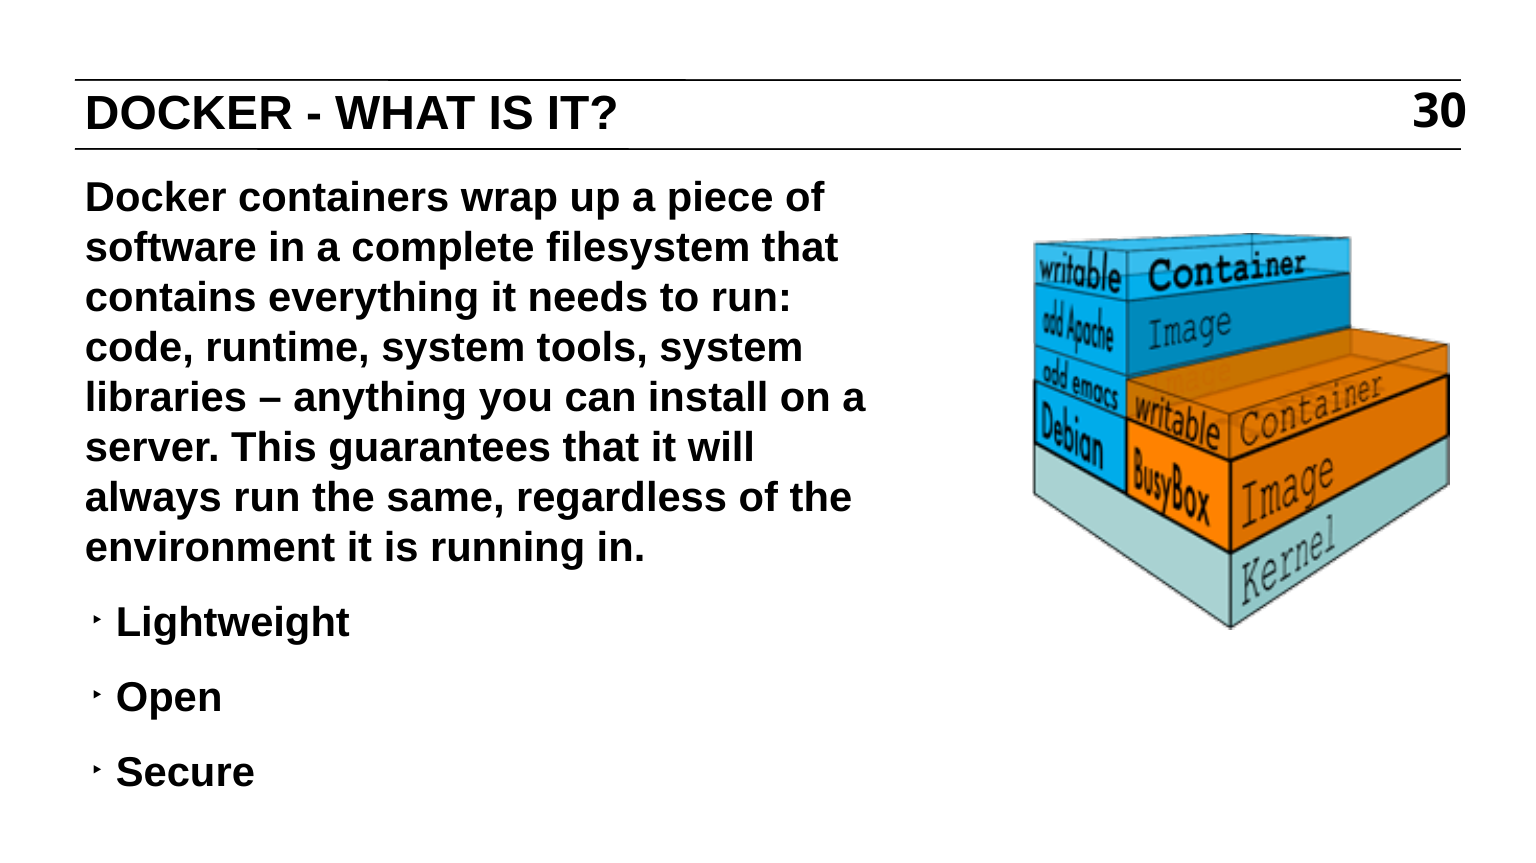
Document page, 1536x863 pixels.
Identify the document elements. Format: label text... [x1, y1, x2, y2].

picture [1032, 233, 1450, 630]
title DOCKER - WHAT IS IT? [76, 82, 1369, 251]
list Docker containers wrap up a piece of software in a complete filesystem that contains everything it needs to run: code, runtime, system tools, system libraries – anything you can install on a server. This guarantees that it will always run the same, regardless of the environment it is running in. Lightweight Open Secure [76, 160, 885, 823]
slide_number 30 [1410, 83, 1470, 142]
